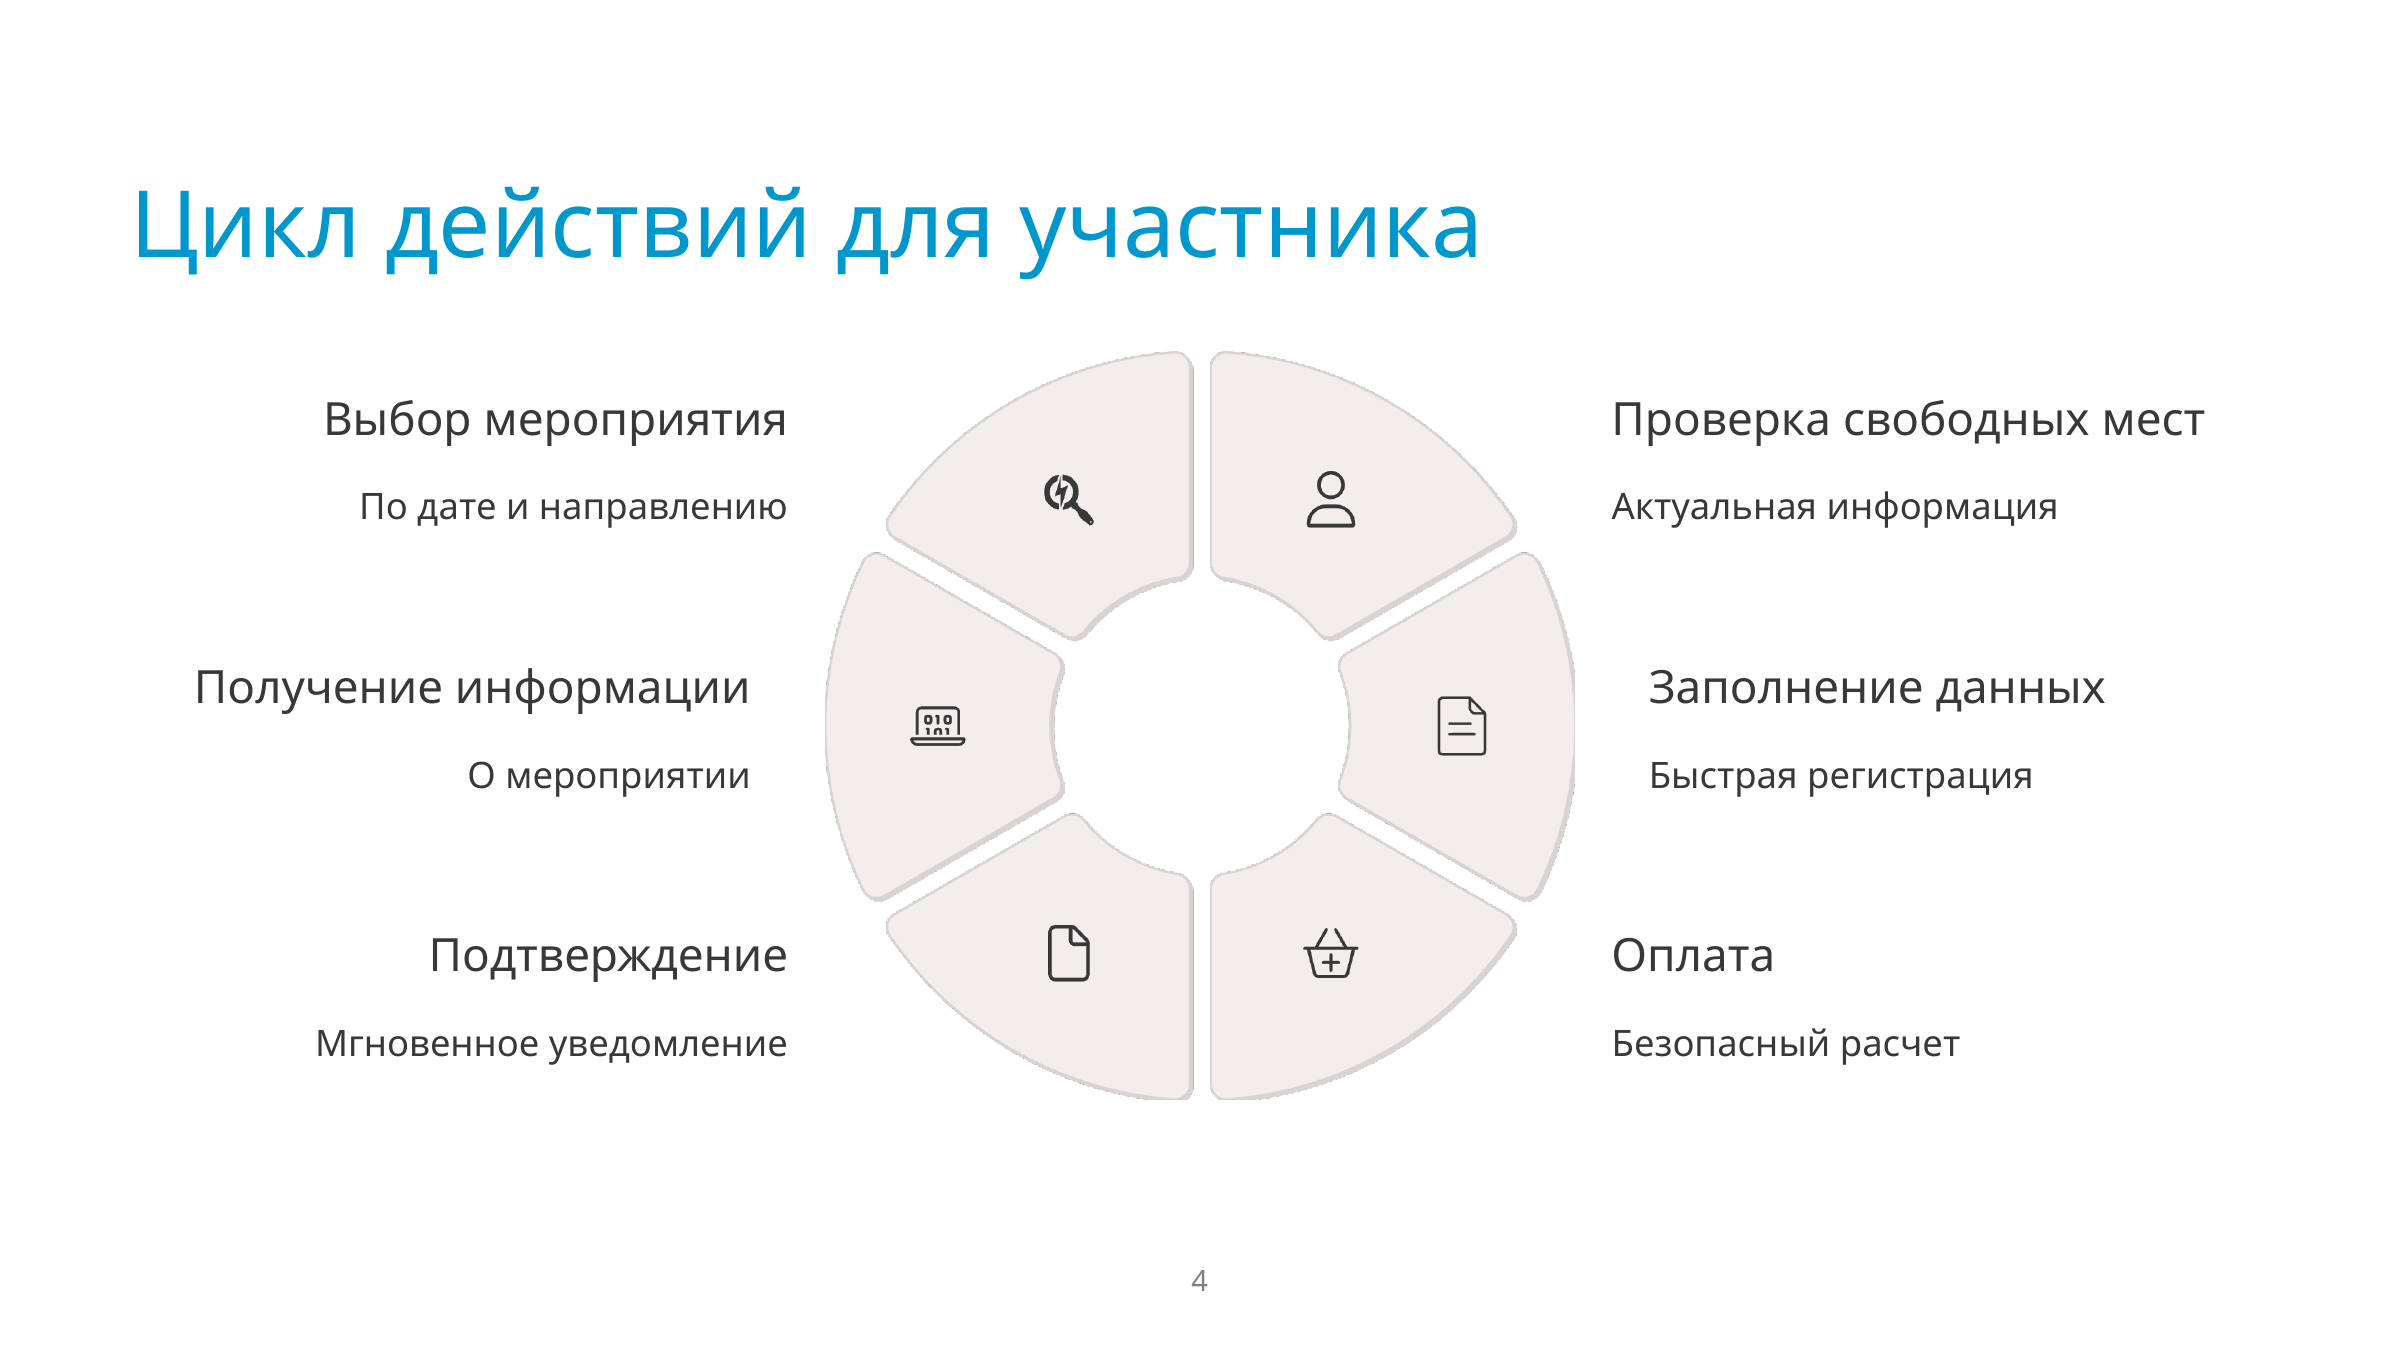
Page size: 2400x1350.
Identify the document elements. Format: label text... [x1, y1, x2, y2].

text_box По дате и направлению [130, 467, 789, 528]
text_box Выбор мероприятия [320, 387, 789, 446]
text_box Получение информации [191, 655, 752, 714]
text_box Подтверждение [323, 923, 789, 982]
picture [825, 351, 1575, 1100]
text_box Проверка свободных мест [1611, 387, 2209, 446]
text_box Актуальная информация [1611, 467, 2270, 528]
text_box Быстрая регистрация [1648, 736, 2270, 796]
text_box Безопасный расчет [1611, 1004, 2270, 1064]
text_box Оплата [1611, 923, 2077, 982]
text_box 4 [130, 1250, 2270, 1299]
text_box Мгновенное уведомление [130, 1004, 789, 1064]
text_box Заполнение данных [1648, 655, 2114, 714]
text_box О мероприятии [130, 736, 752, 796]
text_box Цикл действий для участника [130, 160, 1472, 277]
